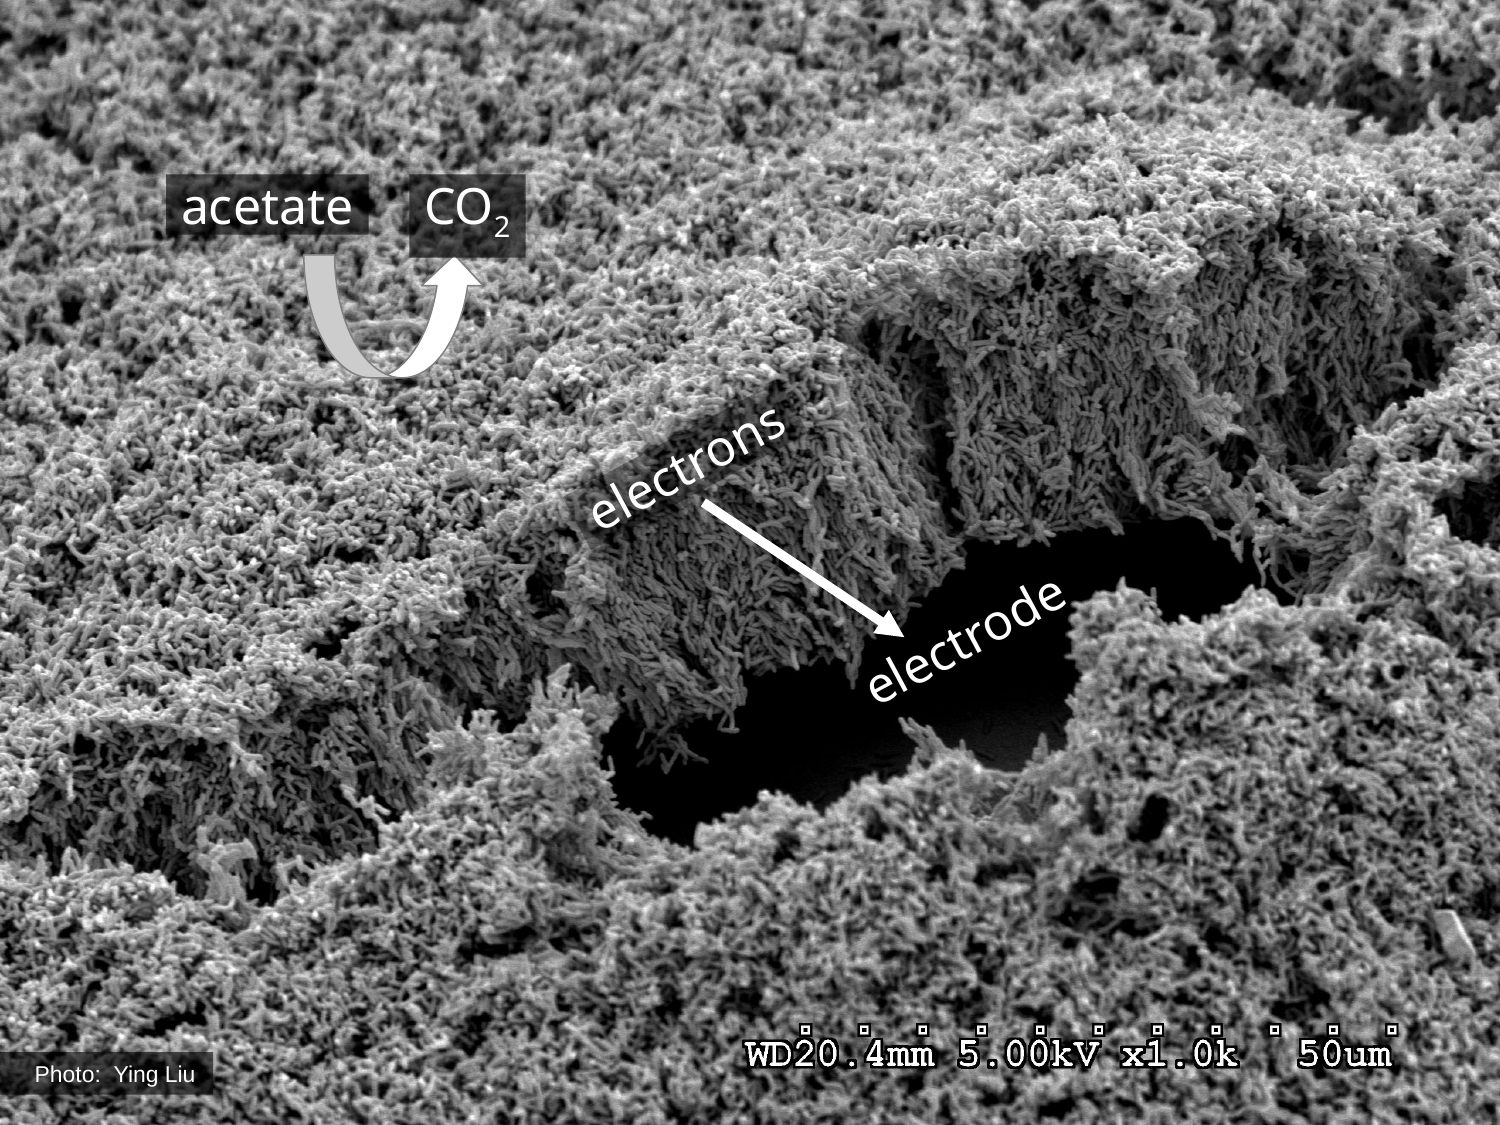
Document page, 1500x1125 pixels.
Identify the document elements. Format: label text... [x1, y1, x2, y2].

text_box electrons [562, 380, 809, 550]
text_box CO2 [409, 174, 526, 258]
text_box acetate [166, 174, 369, 235]
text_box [703, 502, 905, 638]
picture [0, 0, 1500, 1125]
text_box electrode [835, 545, 1092, 731]
text_box [303, 254, 484, 378]
text_box Photo: Ying Liu [0, 1052, 214, 1095]
